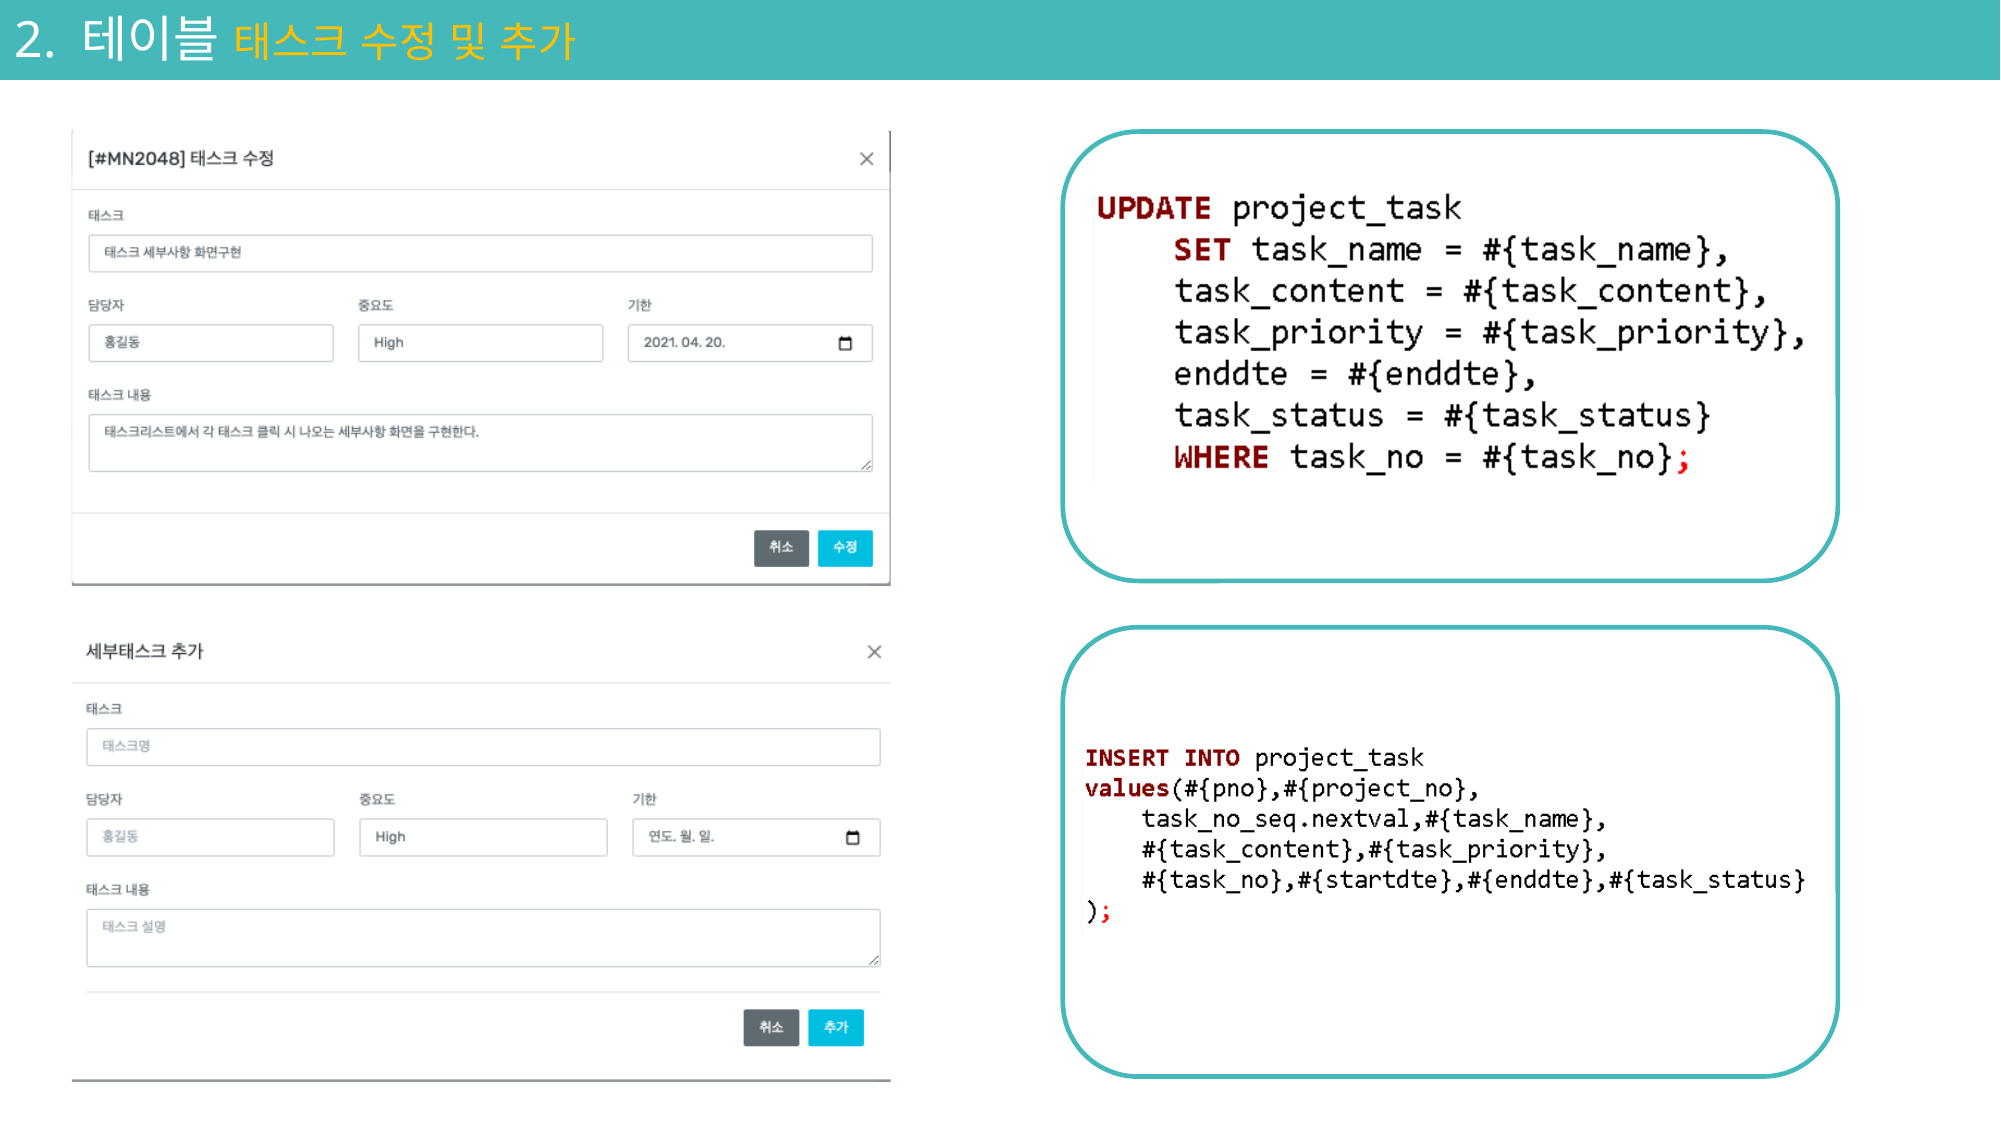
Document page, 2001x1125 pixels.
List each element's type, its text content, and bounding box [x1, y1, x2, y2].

picture [71, 131, 891, 586]
text_box [1061, 130, 1839, 582]
picture [1093, 188, 1813, 483]
text_box 2. 테이블 태스크 수정 및 추가 [0, 0, 632, 75]
text_box [1061, 626, 1839, 1078]
text_box [0, 0, 2000, 80]
picture [71, 627, 891, 1082]
picture [1076, 743, 1813, 937]
